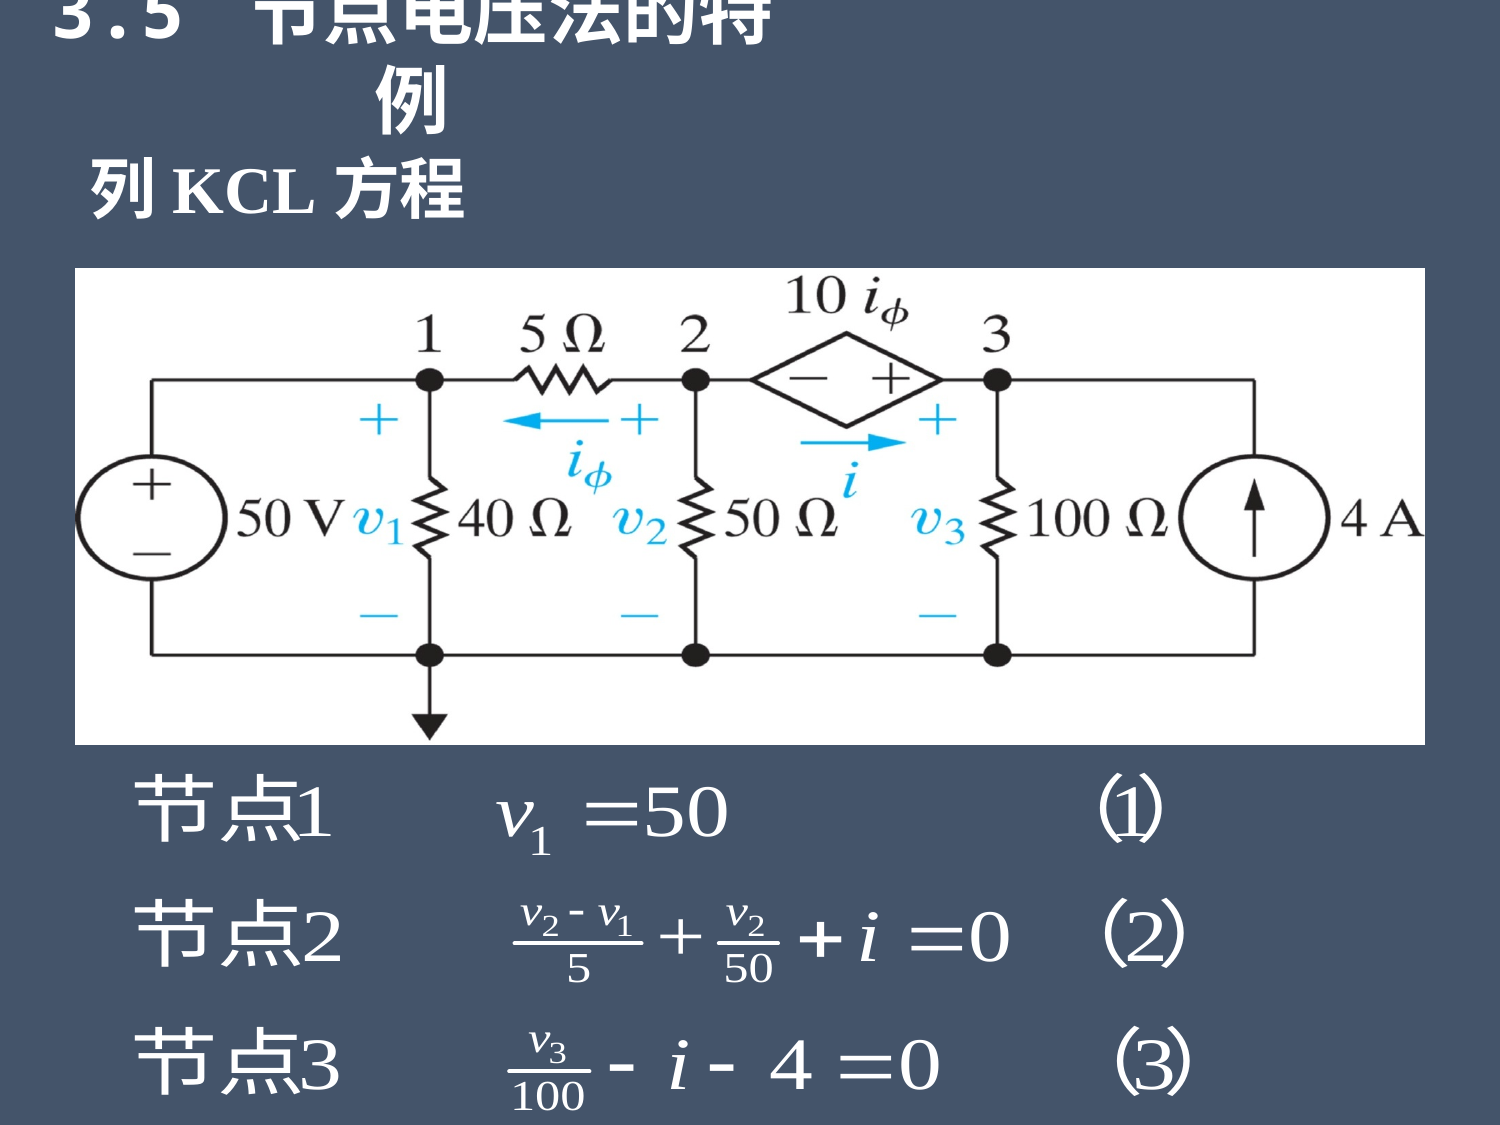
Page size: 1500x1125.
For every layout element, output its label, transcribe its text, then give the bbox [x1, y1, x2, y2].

text_box 列KCL方程 [75, 139, 938, 234]
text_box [118, 758, 1216, 1125]
picture [74, 268, 1425, 745]
text_box 3.5 节点电压法的特例 [9, 0, 815, 151]
